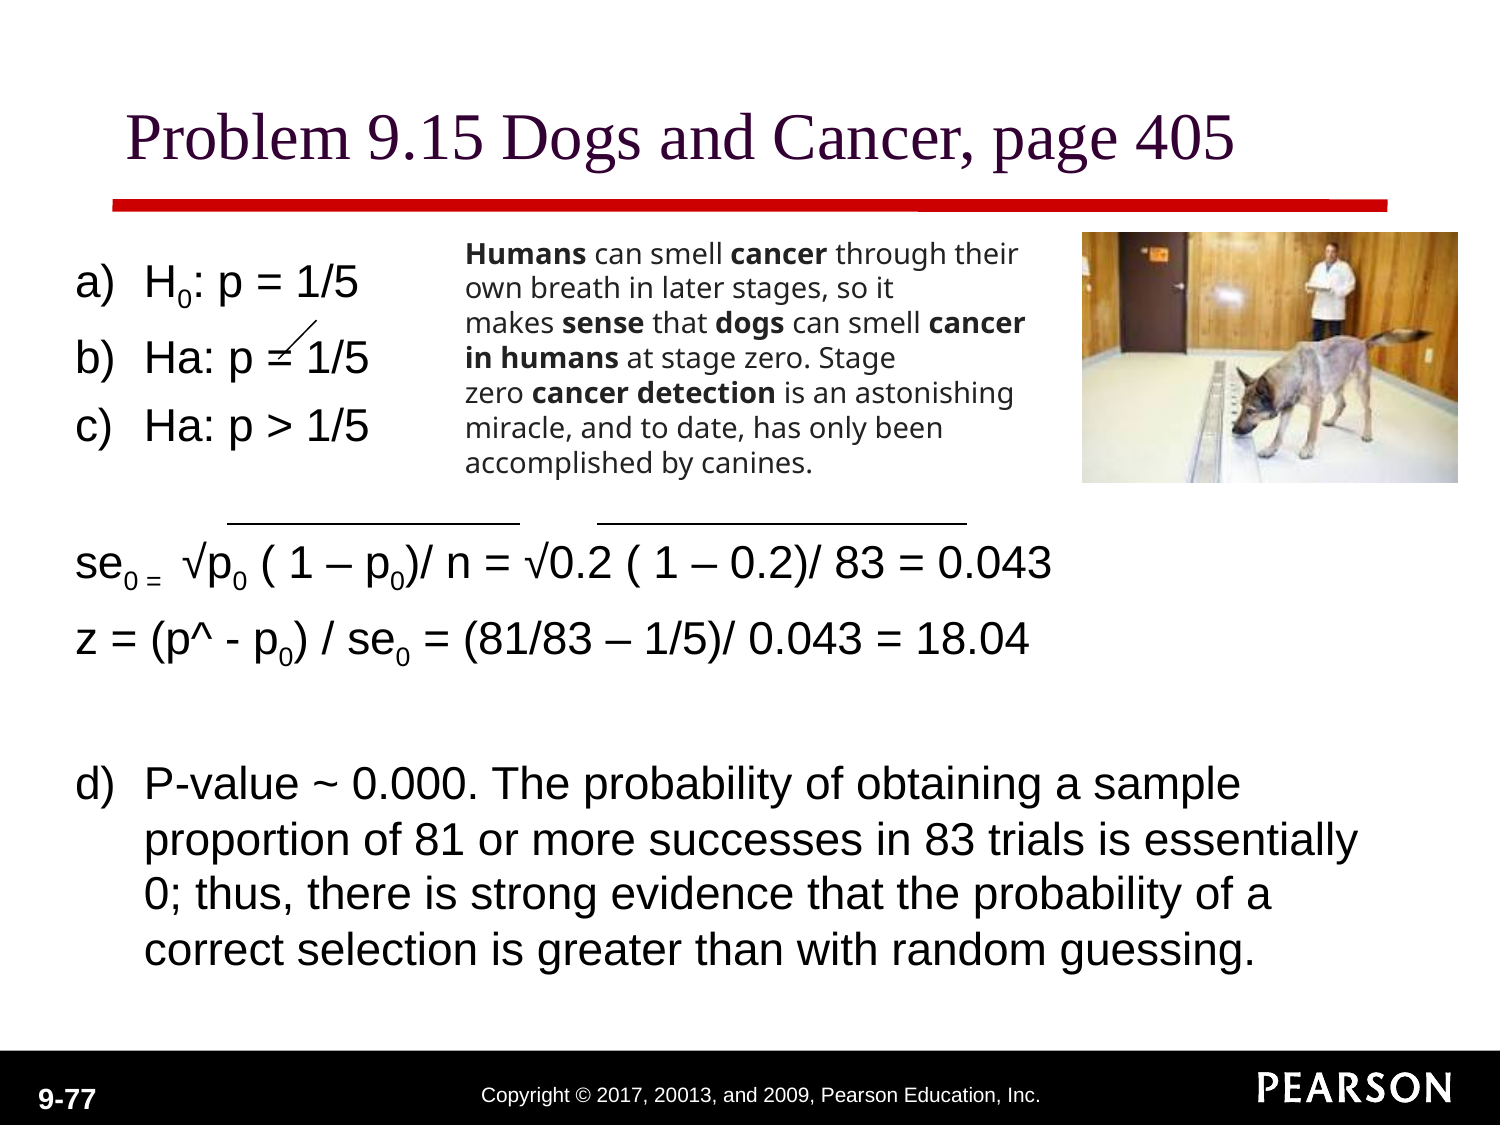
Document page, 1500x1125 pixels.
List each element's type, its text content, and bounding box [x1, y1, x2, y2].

text_box Humans can smell cancer through their own breath in later stages, so it makes sense that dogs can smell cancer in humans at stage zero. Stage zero cancer detection is an astonishing miracle, and to date, has only been accomplished by canines. [450, 227, 1075, 487]
list H0: p = 1/5 Ha: p = 1/5 Ha: p > 1/5 se0 = √p0 ( 1 – p0)/ n = √0.2 ( 1 – 0.2)/ 83 = 0.043 z = (p^ - p0) / se0 = (81/83 – 1/5)/ 0.043 = 18.04 P-value ~ 0.000. The probability of obtaining a sample proportion of 81 or more successes in 83 trials is essentially 0; thus, there is strong evidence that the probability of a correct selection is greater than with random guessing. [75, 243, 1375, 1022]
picture [1082, 232, 1458, 483]
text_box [277, 319, 317, 360]
title Problem 9.15 Dogs and Cancer, page 405 [125, 45, 1425, 180]
